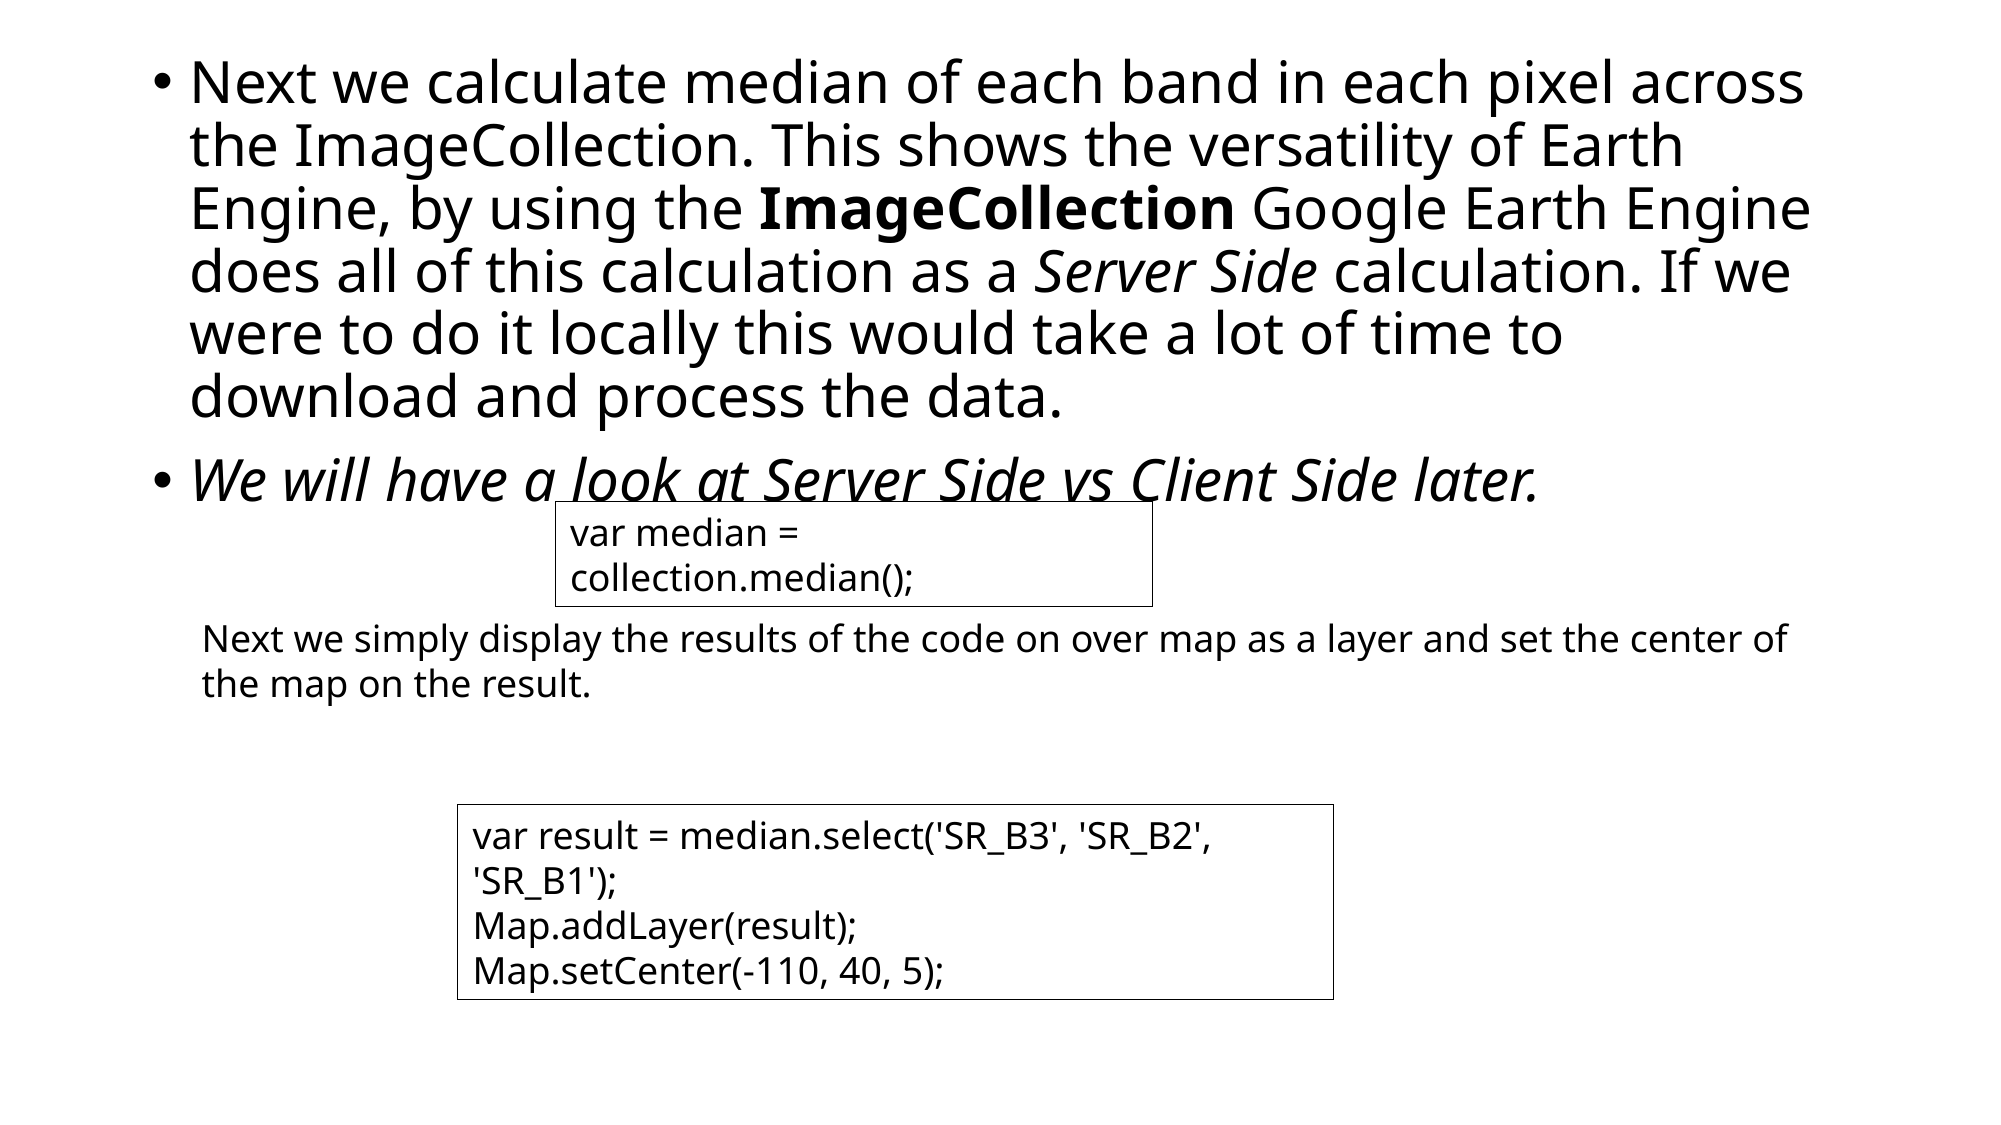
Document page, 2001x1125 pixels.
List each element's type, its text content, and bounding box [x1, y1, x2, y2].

list Next we calculate median of each band in each pixel across the ImageCollection. This shows the versatility of Earth Engine, by using the ImageCollection Google Earth Engine does all of this calculation as a Server Side calculation. If we were to do it locally this would take a lot of time to download and process the data. We will have a look at Server Side vs Client Side later. [137, 45, 1863, 760]
text_box Next we simply display the results of the code on over map as a layer and set the center of the map on the result. [186, 607, 1843, 713]
text_box var result = median.select('SR_B3', 'SR_B2', 'SR_B1'); Map.addLayer(result); Map.setCenter(-110, 40, 5); [457, 804, 1334, 1000]
text_box var median = collection.median(); [555, 501, 1153, 607]
